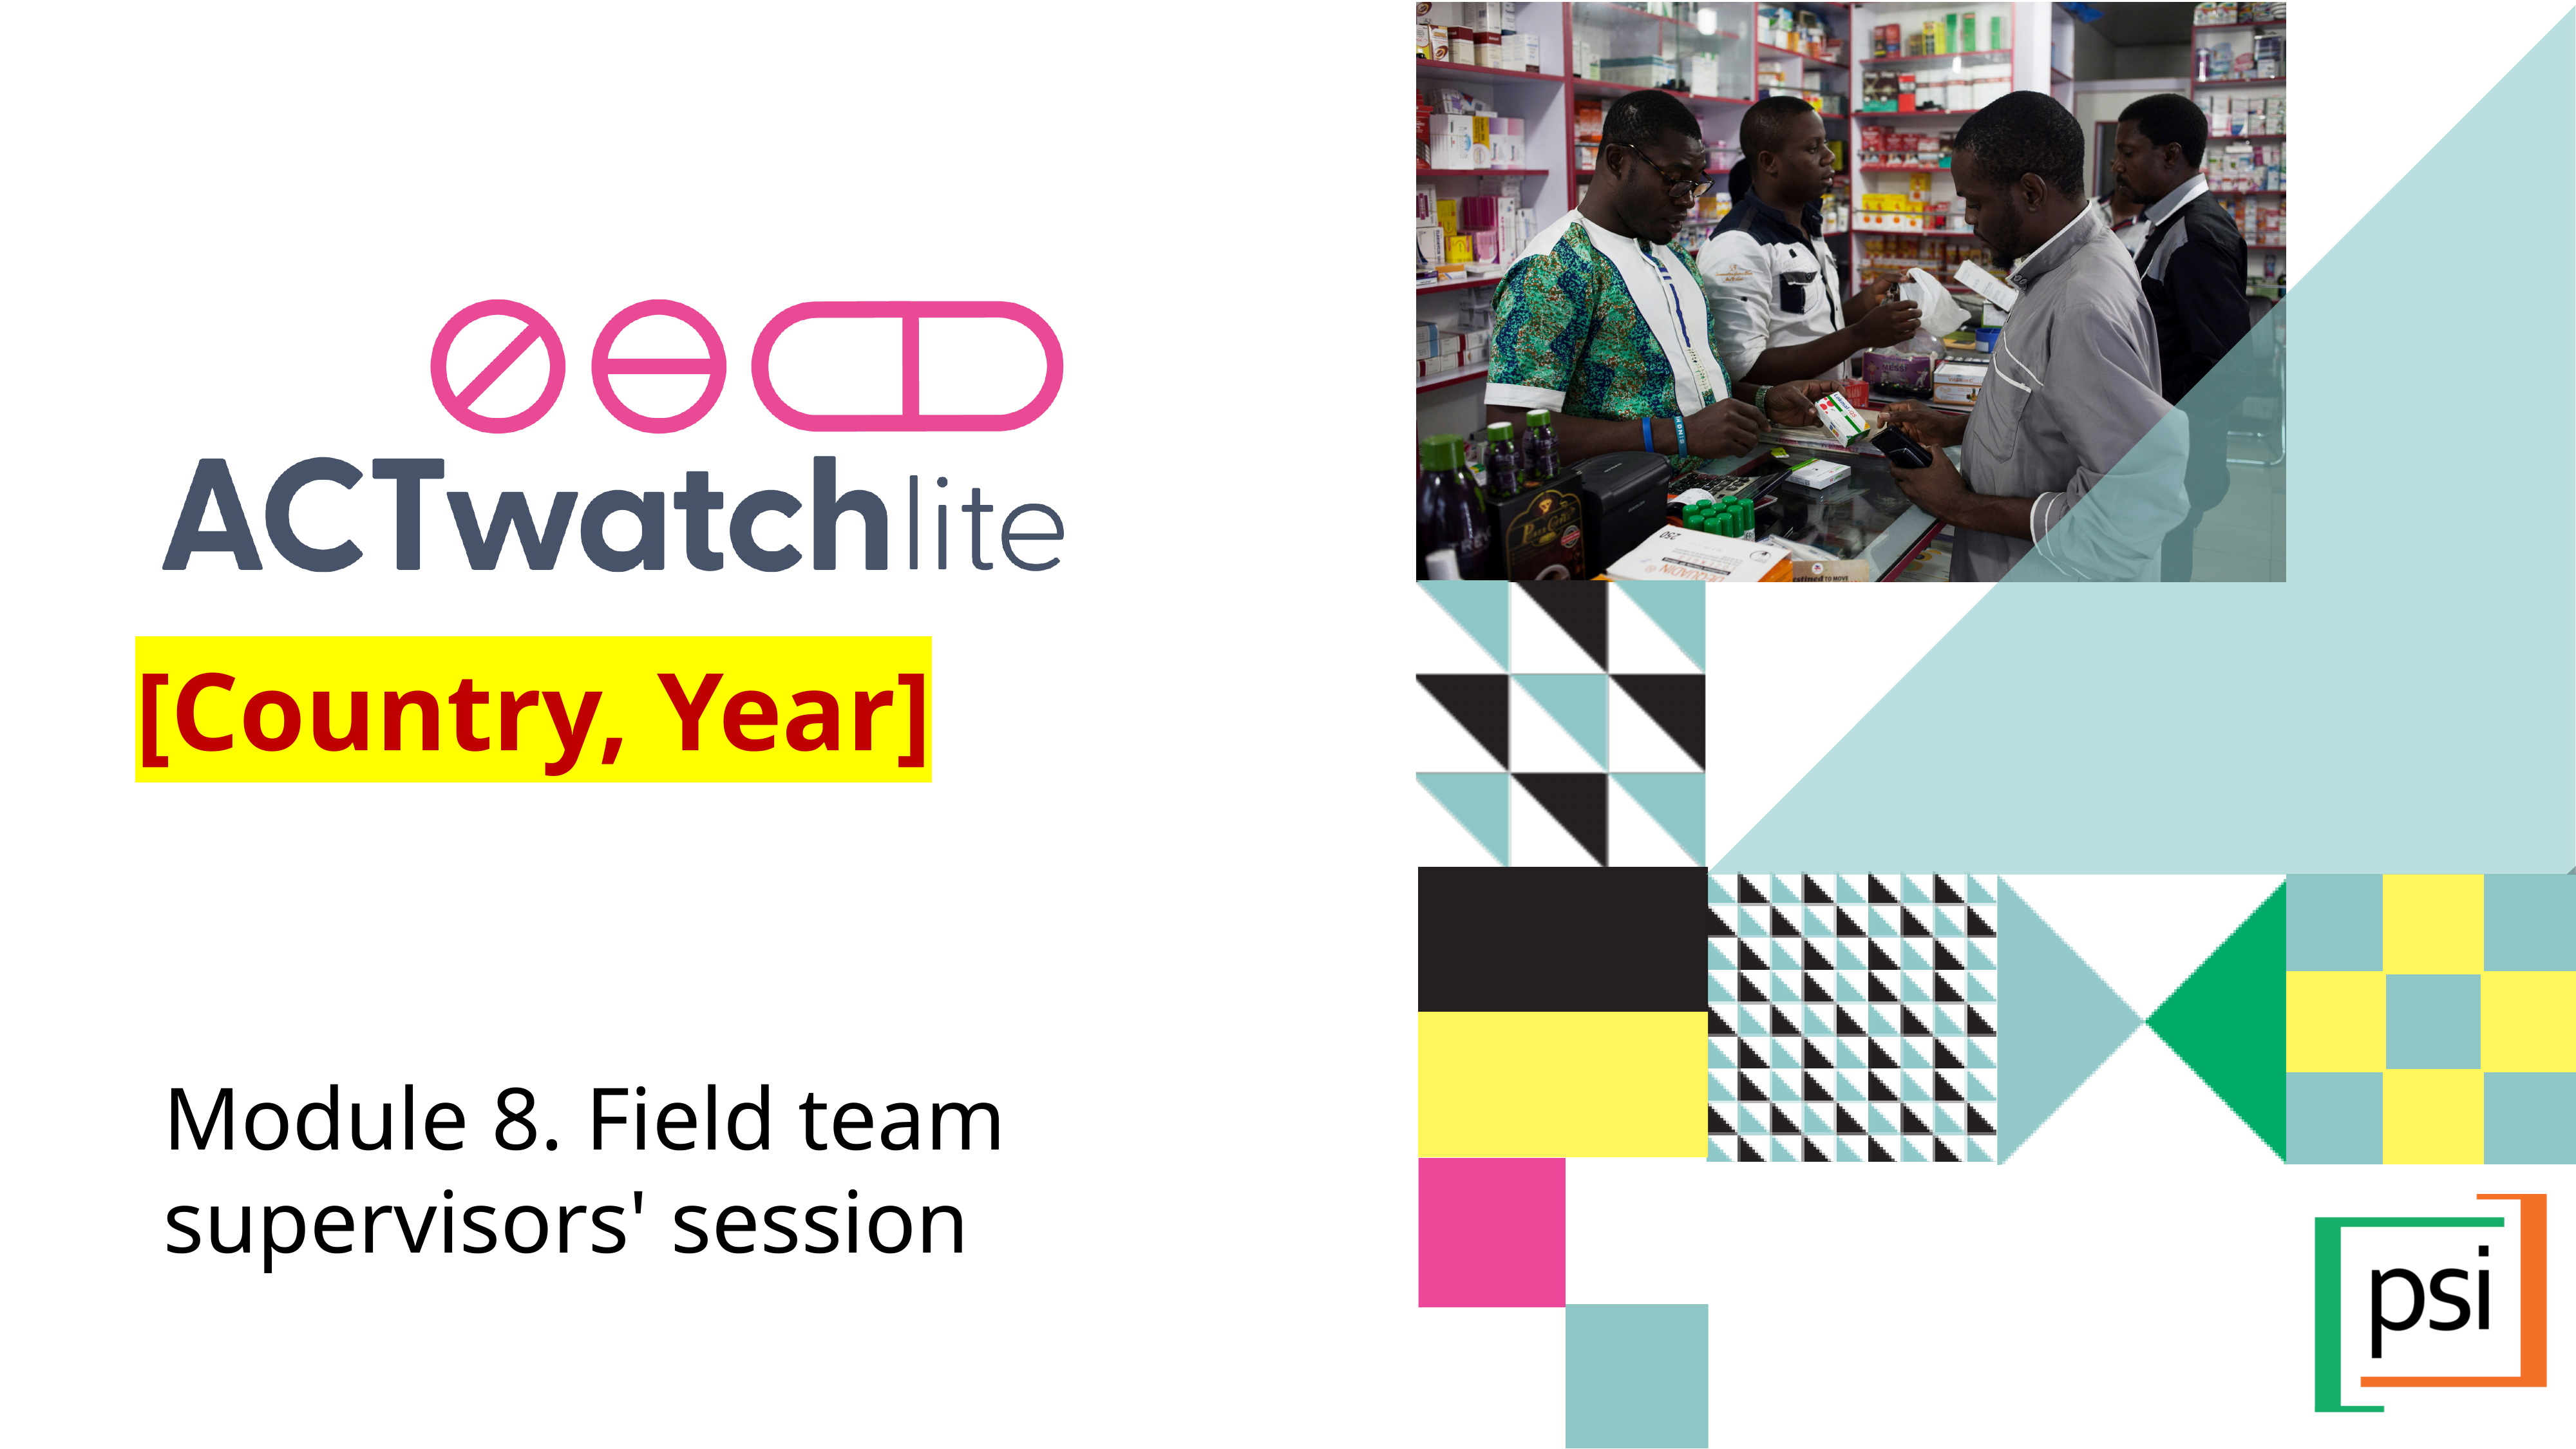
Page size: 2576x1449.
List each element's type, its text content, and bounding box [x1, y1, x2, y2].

picture [153, 290, 1072, 581]
text_box [Country, Year] [126, 638, 1005, 777]
picture [1416, 2, 2576, 1448]
picture [2315, 1194, 2547, 1412]
text_box [1709, 3, 2576, 874]
text_box Module 8. Field team supervisors' session [153, 1059, 1248, 1275]
